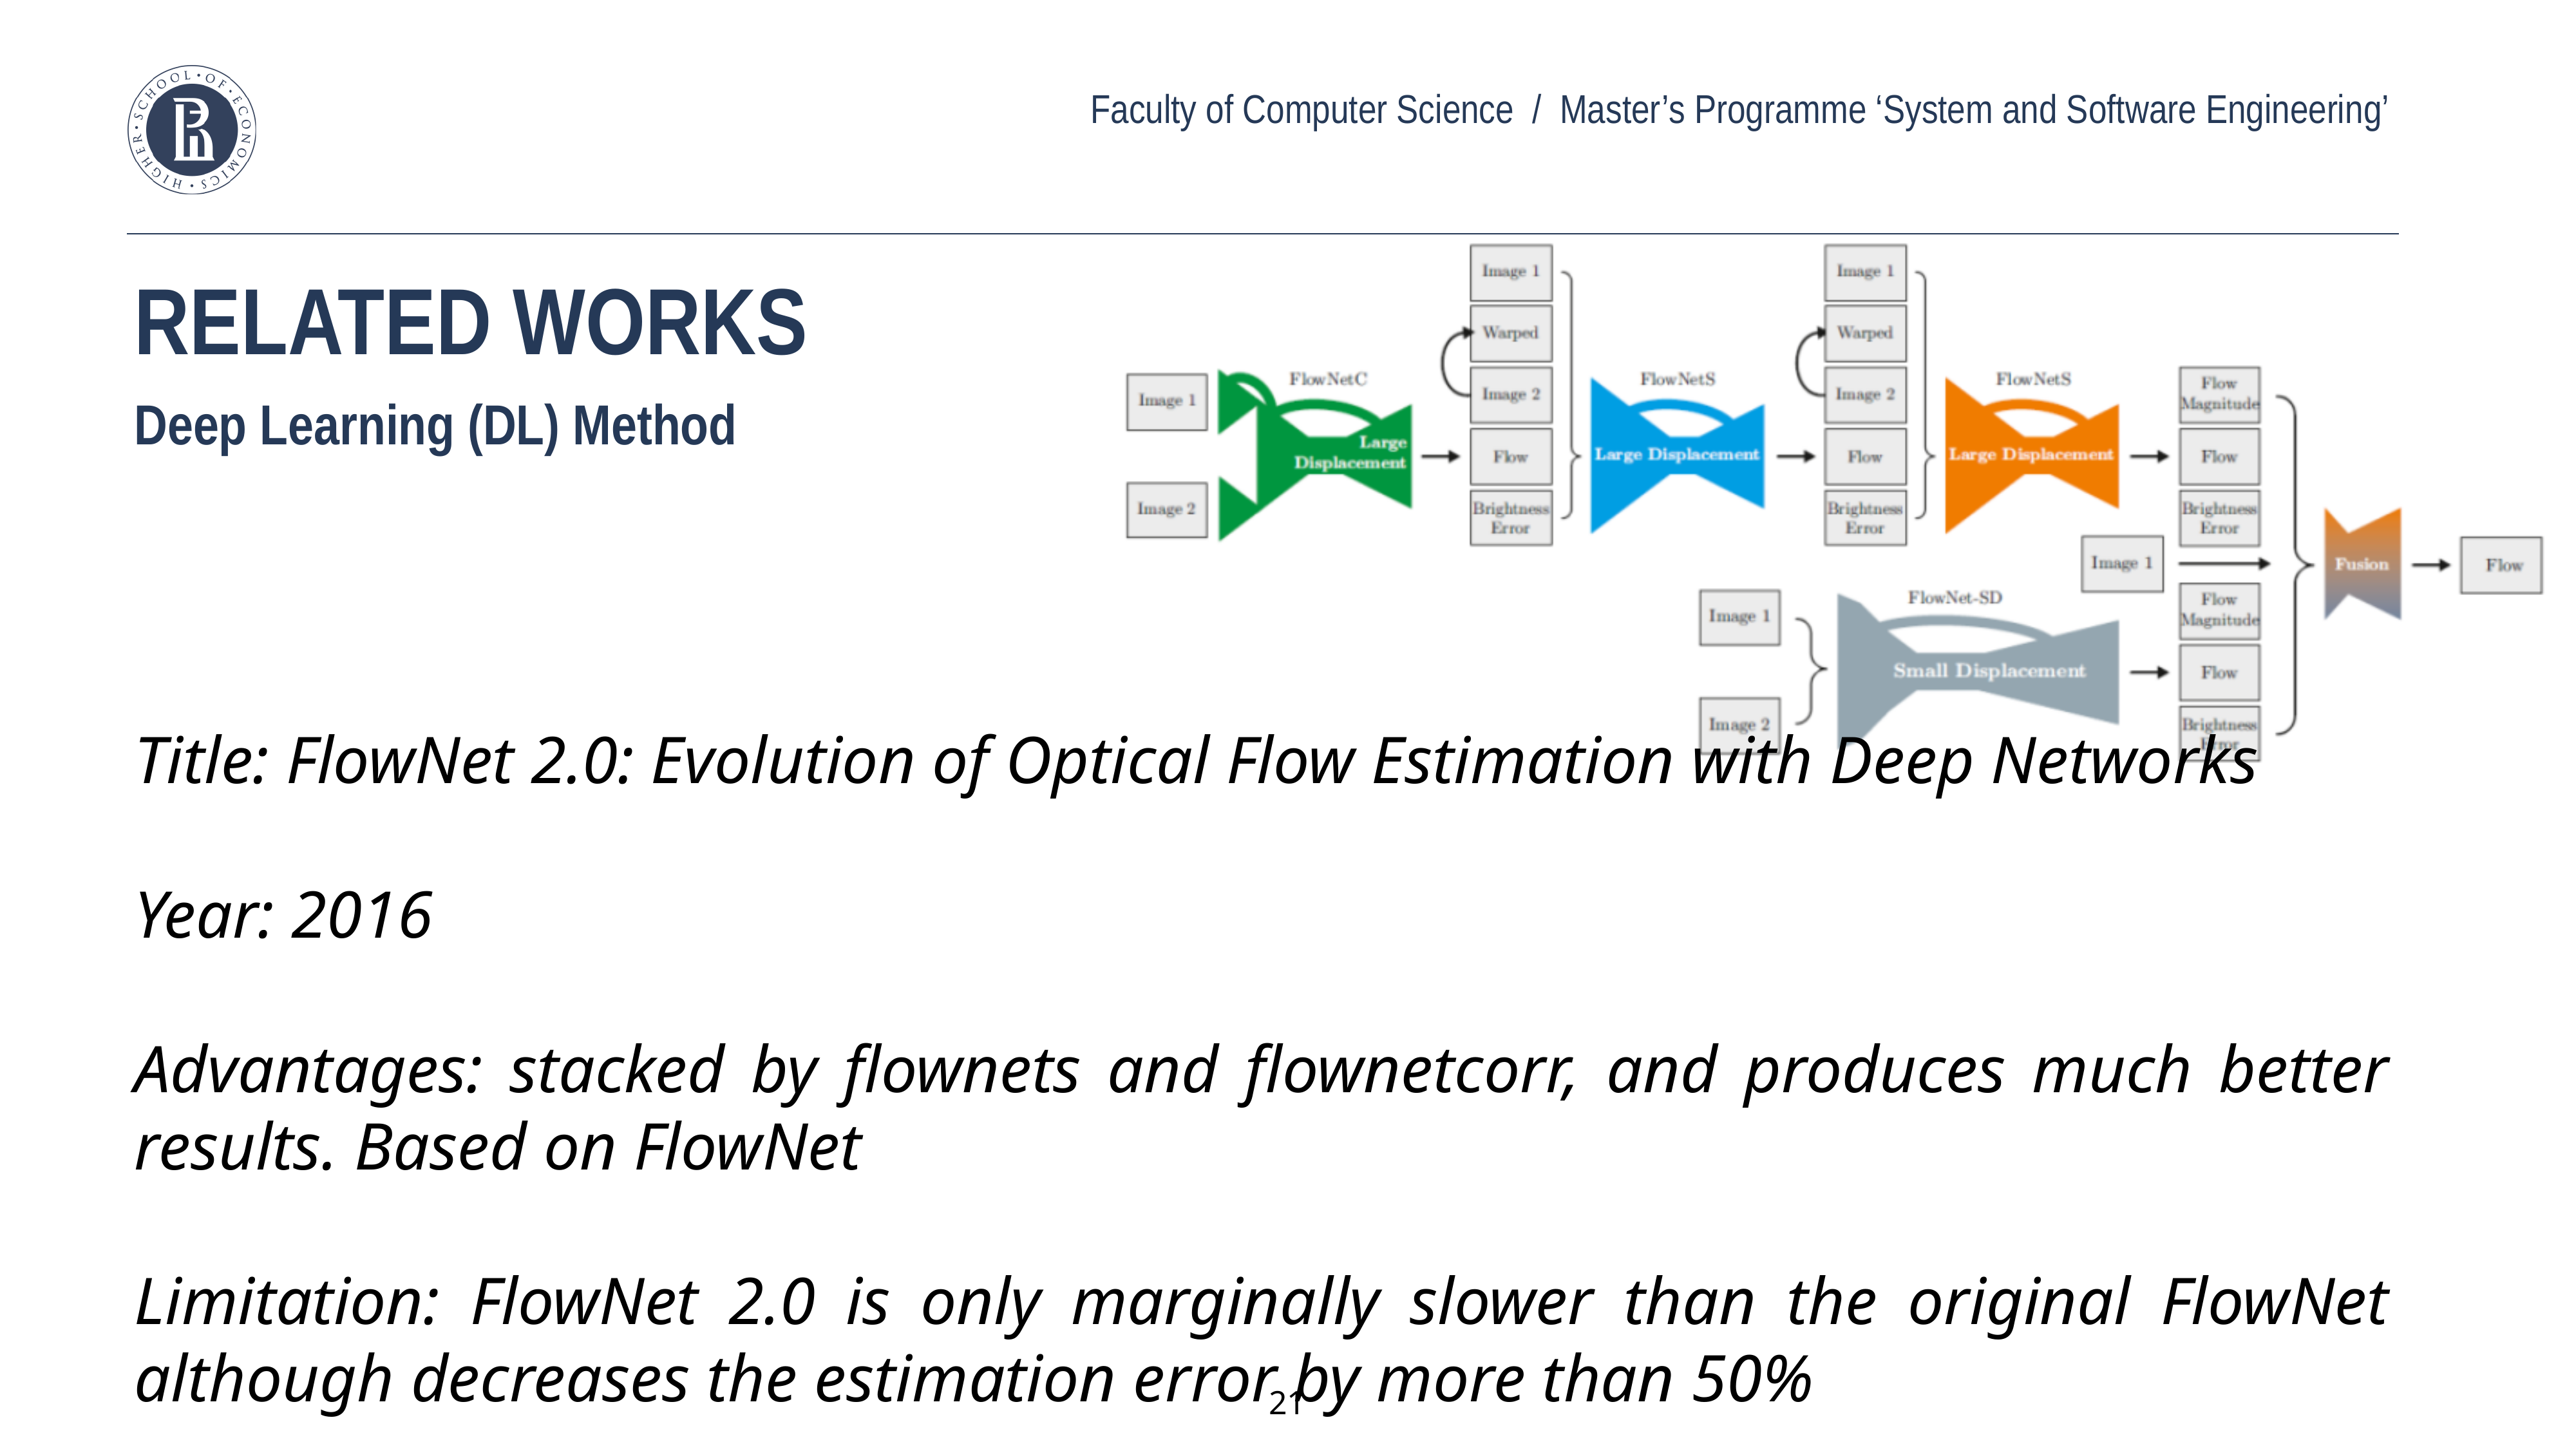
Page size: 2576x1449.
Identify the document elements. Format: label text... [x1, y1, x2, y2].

slide_number 21 [1260, 1374, 1314, 1429]
text_box Faculty of Computer Science / Master’s Programme ‘System and Software Engineering’ [985, 75, 2399, 178]
text_box Deep Learning (DL) Method [126, 392, 866, 464]
text_box Related works [126, 252, 1086, 393]
text_box Title: FlowNet 2.0: Evolution of Optical Flow Estimation with Deep Networks Year: 2016 Advantages: stacked by flownets and flownetcorr, and produces much better results. Based on FlowNet Limitation: FlowNet 2.0 is only marginally slower than the original FlowNet although decreases the estimation error by more than 50% [126, 712, 2399, 1341]
picture [128, 65, 256, 194]
picture [1088, 211, 2561, 773]
